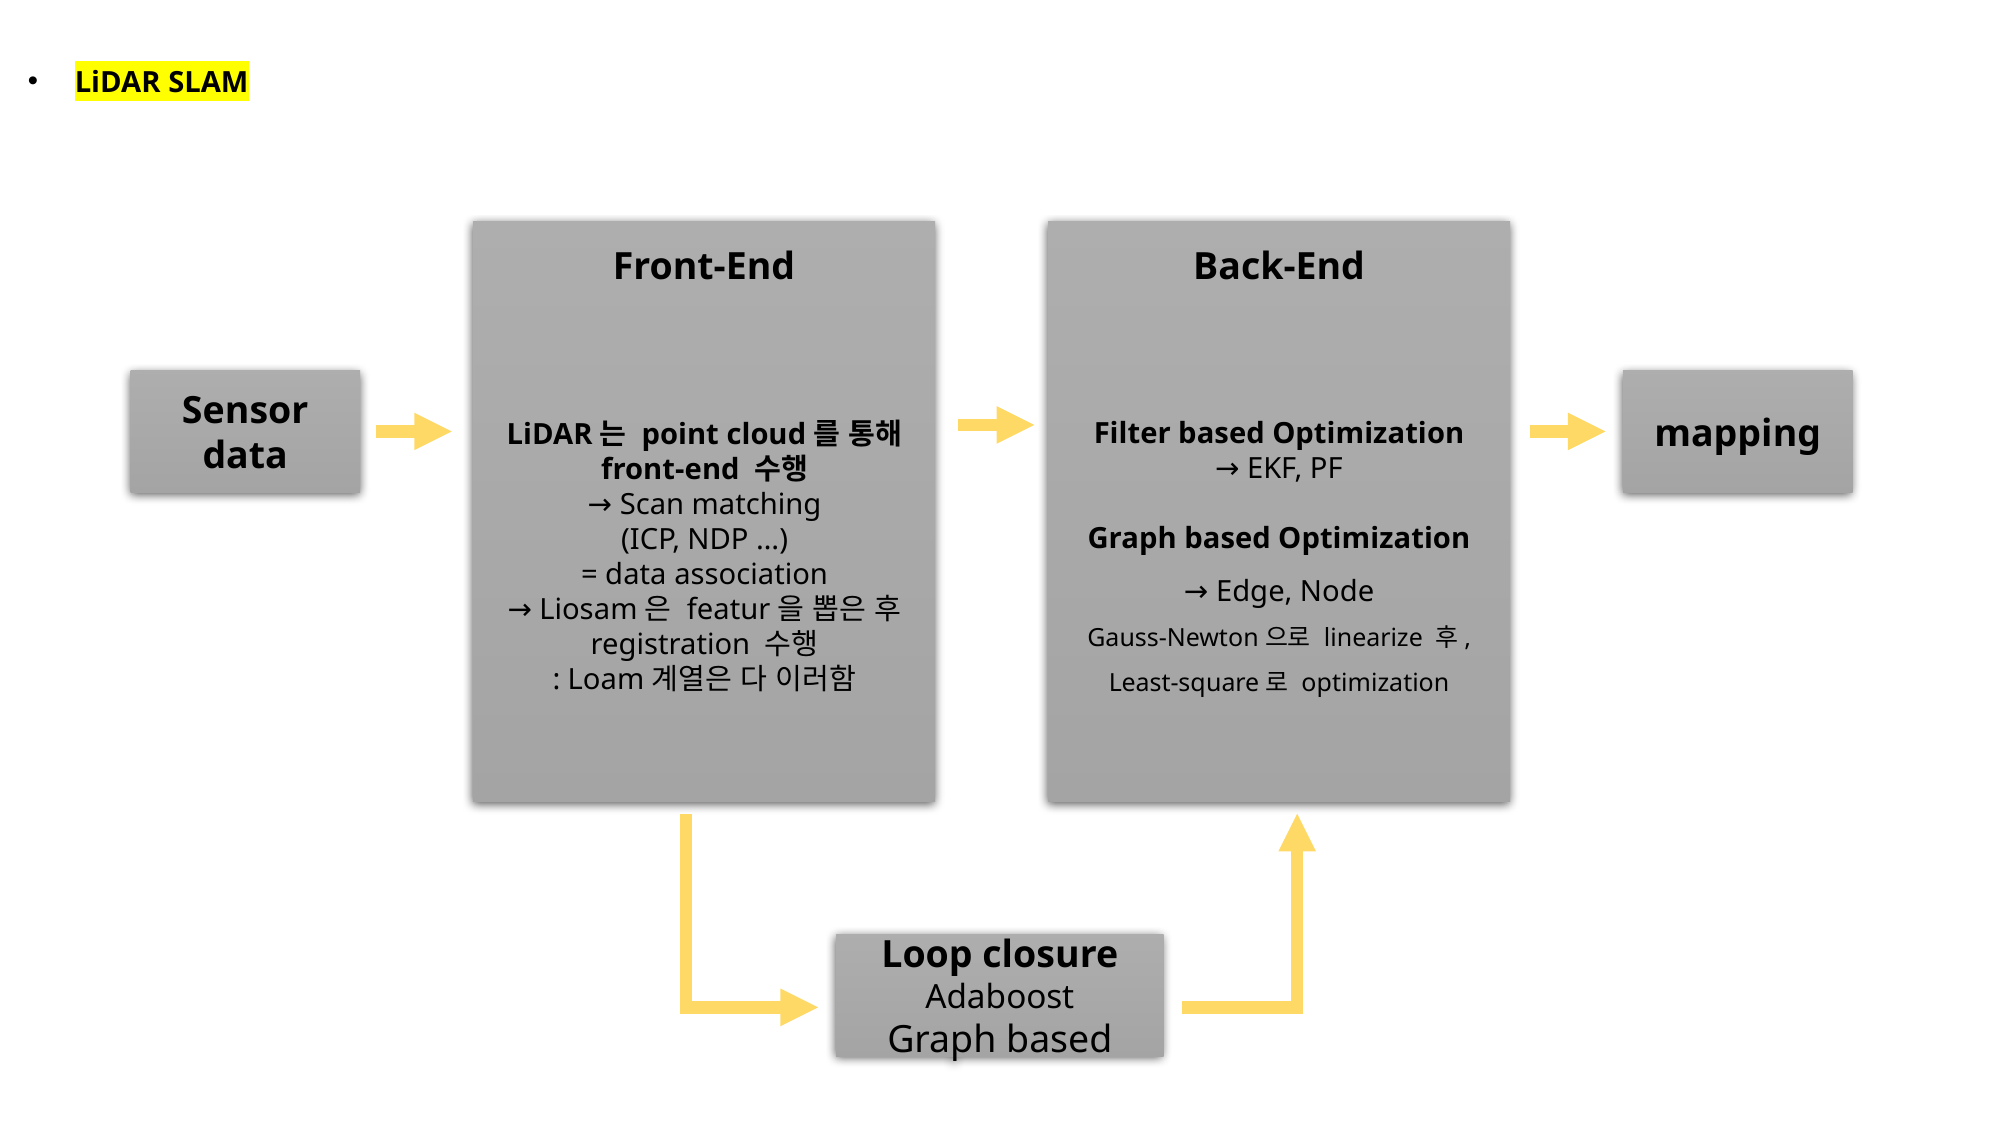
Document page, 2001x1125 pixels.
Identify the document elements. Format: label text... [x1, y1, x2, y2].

text_box Front-End [473, 221, 936, 802]
text_box Loop closure Adaboost Graph based [836, 934, 1164, 1057]
text_box Back-End [1048, 221, 1511, 802]
text_box LiDAR는 point cloud를 통해 front-end 수행 → Scan matching (ICP, NDP …) = data association → Liosam은 featur을 뽑은 후 registration 수행 : Loam계열은 다 이러함 [489, 330, 920, 781]
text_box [1181, 813, 1298, 1008]
text_box Filter based Optimization → EKF, PF Graph based Optimization → Edge, Node Gauss-Newton으로 linearize 후, Least-square로 optimization [1063, 330, 1495, 781]
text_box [655, 844, 849, 977]
text_box mapping [1623, 370, 1853, 493]
text_box Sensor data [130, 370, 361, 493]
text_box LiDAR SLAM [12, 48, 2000, 147]
